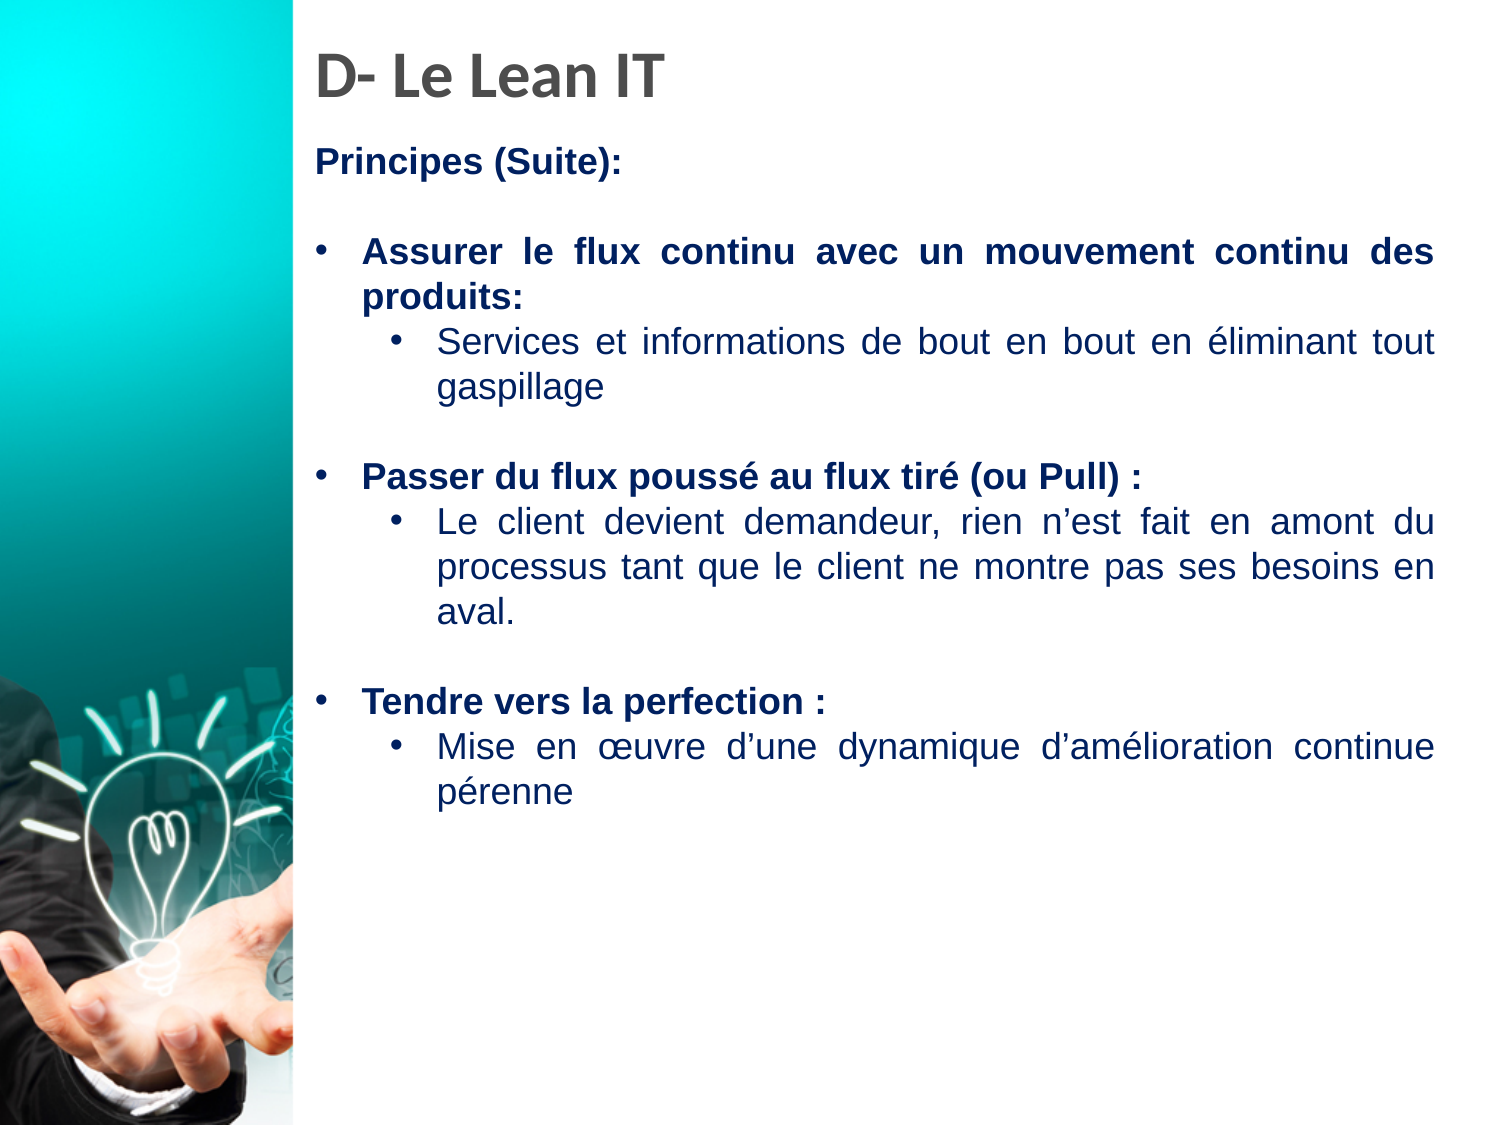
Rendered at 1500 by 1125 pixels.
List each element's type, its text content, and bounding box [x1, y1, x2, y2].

title D- Le Lean IT [300, 12, 1375, 129]
picture [0, 0, 1500, 1125]
text_box Principes (Suite): Assurer le flux continu avec un mouvement continu des produits: Services et informations de bout en bout en éliminant tout gaspillage Passer du flux poussé au flux tiré (ou Pull) : Le client devient demandeur, rien n’est fait en amont du processus tant que le client ne montre pas ses besoins en aval. Tendre vers la perfection : Mise en œuvre d’une dynamique d’amélioration continue pérenne [300, 129, 1450, 820]
